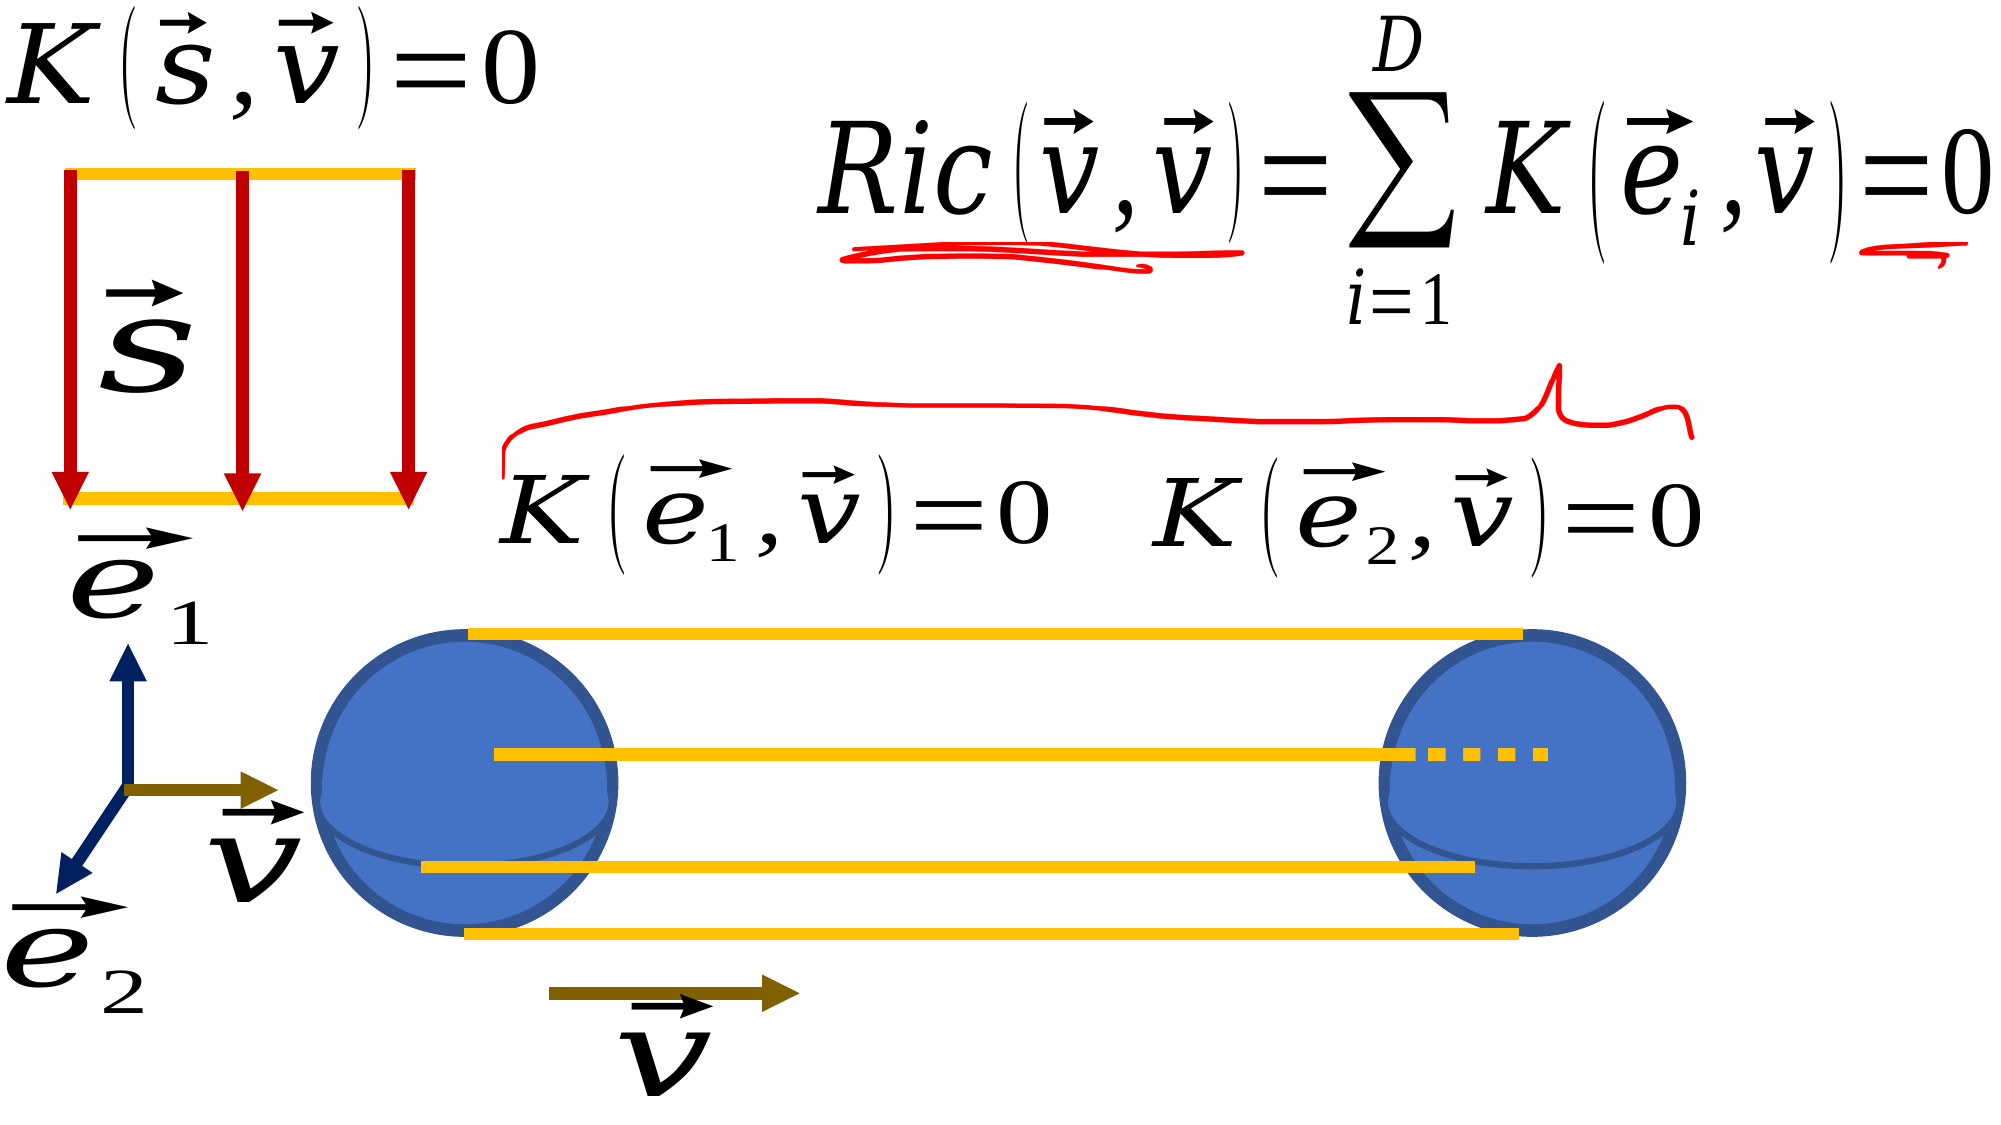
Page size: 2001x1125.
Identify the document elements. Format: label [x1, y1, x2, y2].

text_box [420, 633, 1549, 1125]
text_box [1415, 701, 1533, 784]
picture [543, 242, 1977, 489]
text_box [317, 635, 420, 933]
text_box [0, 0, 543, 511]
text_box [1549, 635, 1681, 933]
text_box [56, 784, 130, 894]
